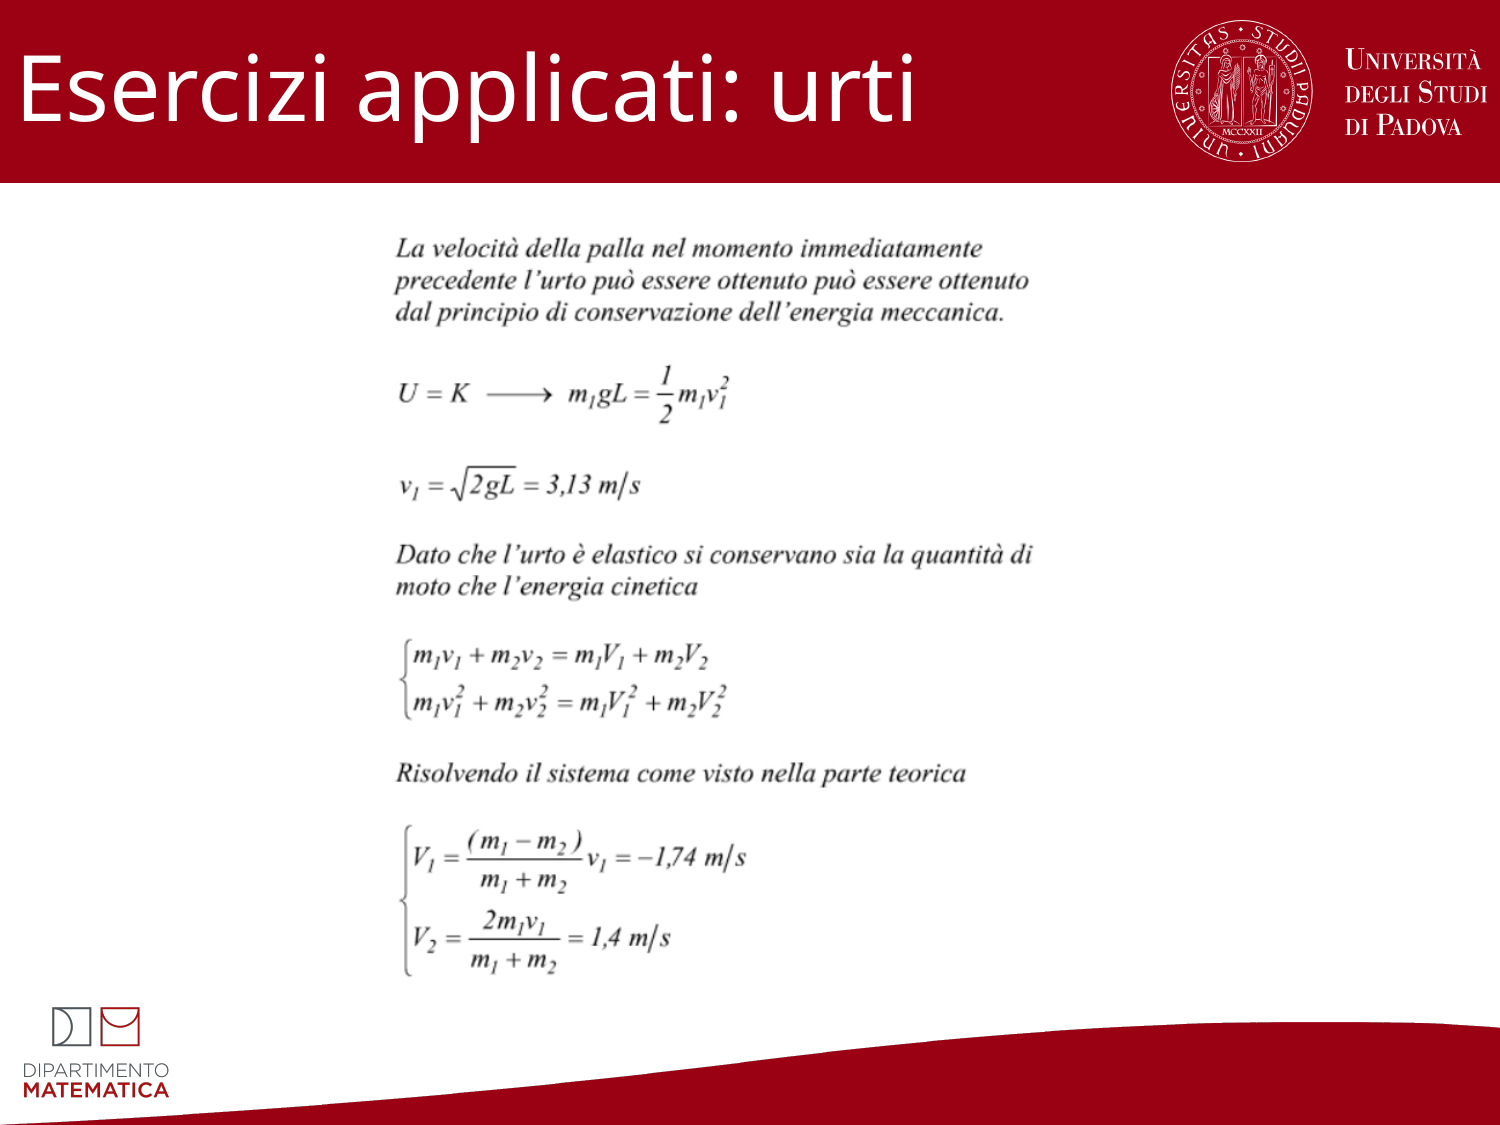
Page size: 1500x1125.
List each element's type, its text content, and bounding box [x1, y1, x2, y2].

picture [0, 1007, 1500, 1125]
picture [380, 217, 1052, 991]
title Esercizi applicati: urti [0, 0, 1159, 183]
picture [1171, 20, 1487, 162]
